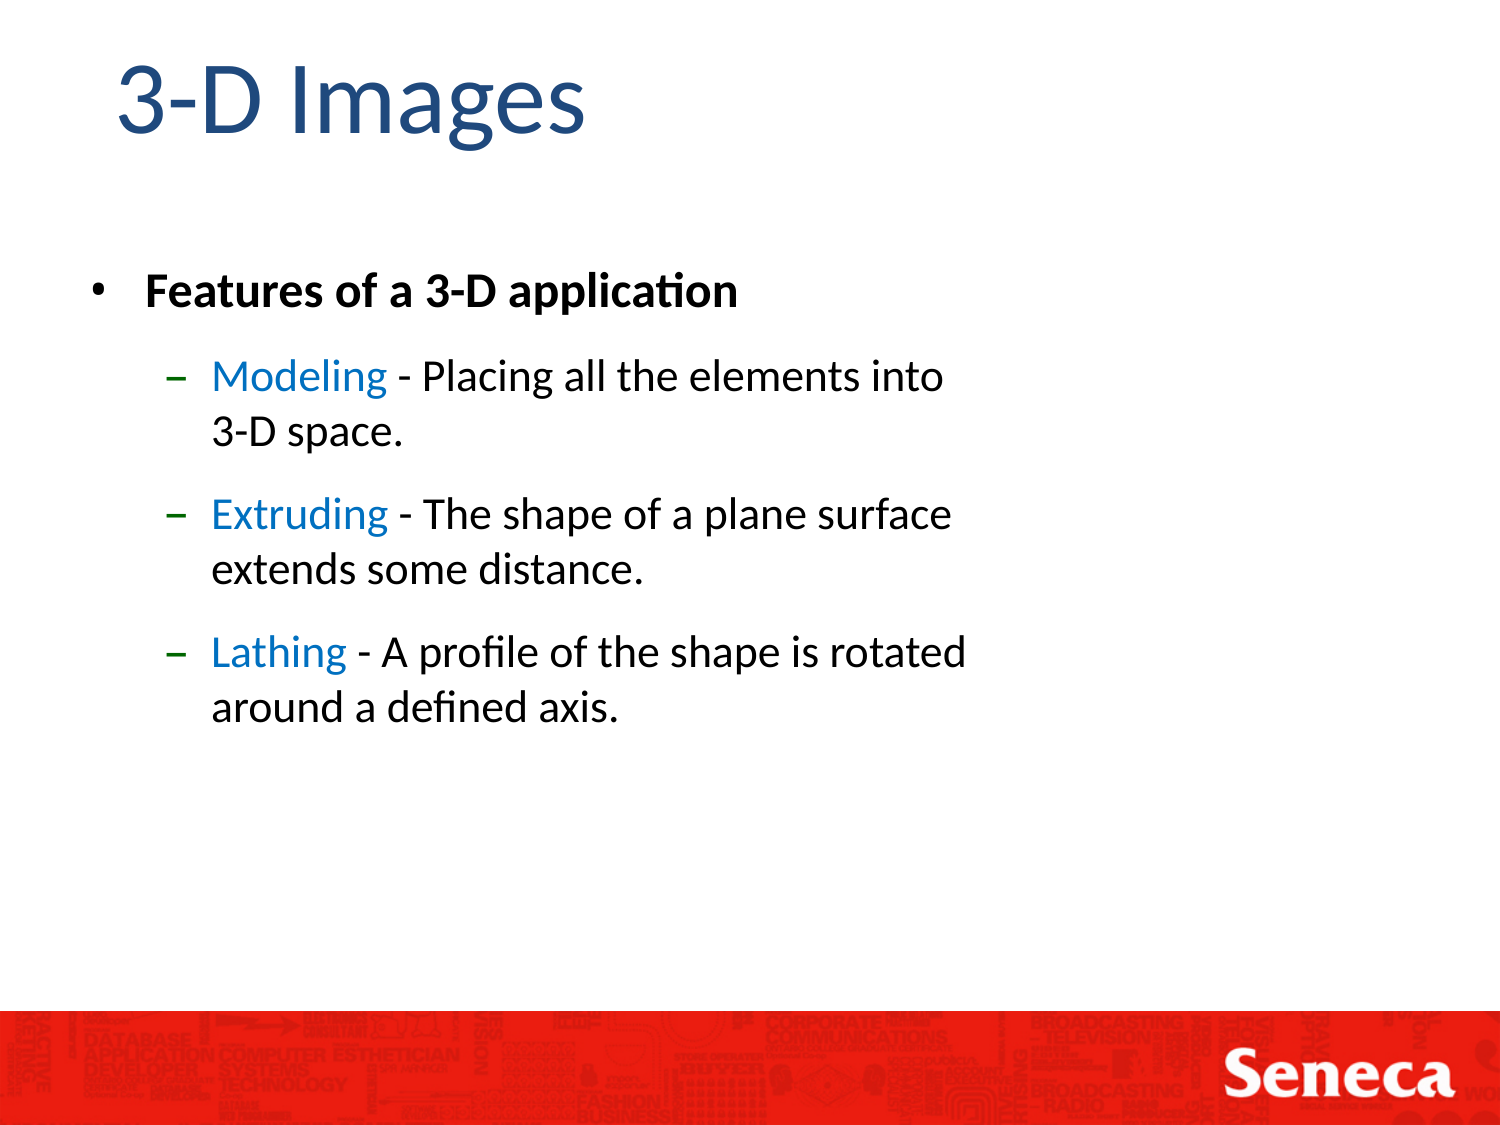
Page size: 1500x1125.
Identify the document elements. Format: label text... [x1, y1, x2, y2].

picture [0, 1011, 1500, 1125]
text_box Features of a 3-D application Modeling - Placing all the elements into 3-D space. Extruding - The shape of a plane surface extends some distance. Lathing - A profile of the shape is rotated around a defined axis. [74, 249, 1425, 1063]
text_box 3-D Images [100, 8, 1223, 174]
